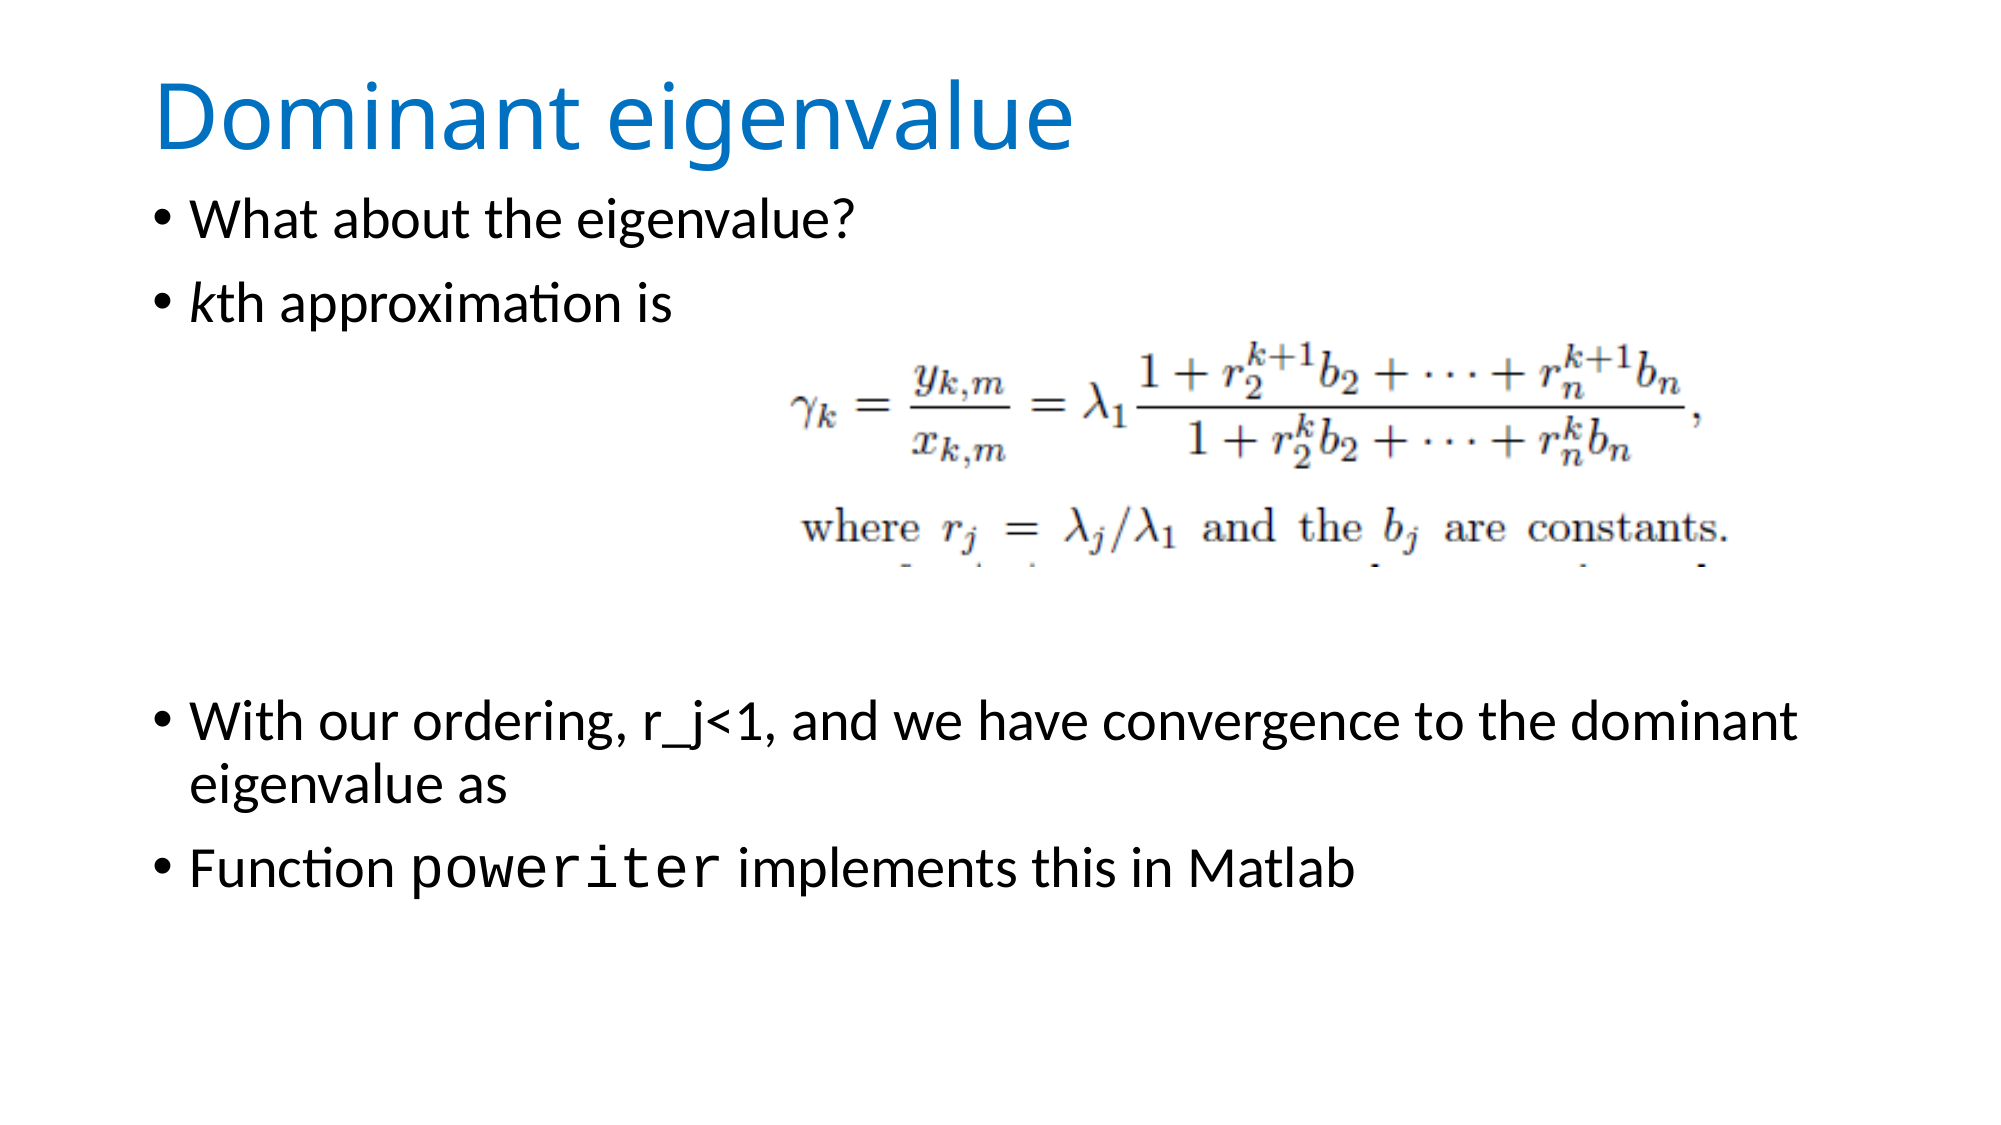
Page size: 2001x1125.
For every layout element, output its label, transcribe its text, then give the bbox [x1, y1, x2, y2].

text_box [744, 323, 1745, 567]
title Dominant eigenvalue [137, 59, 1291, 181]
